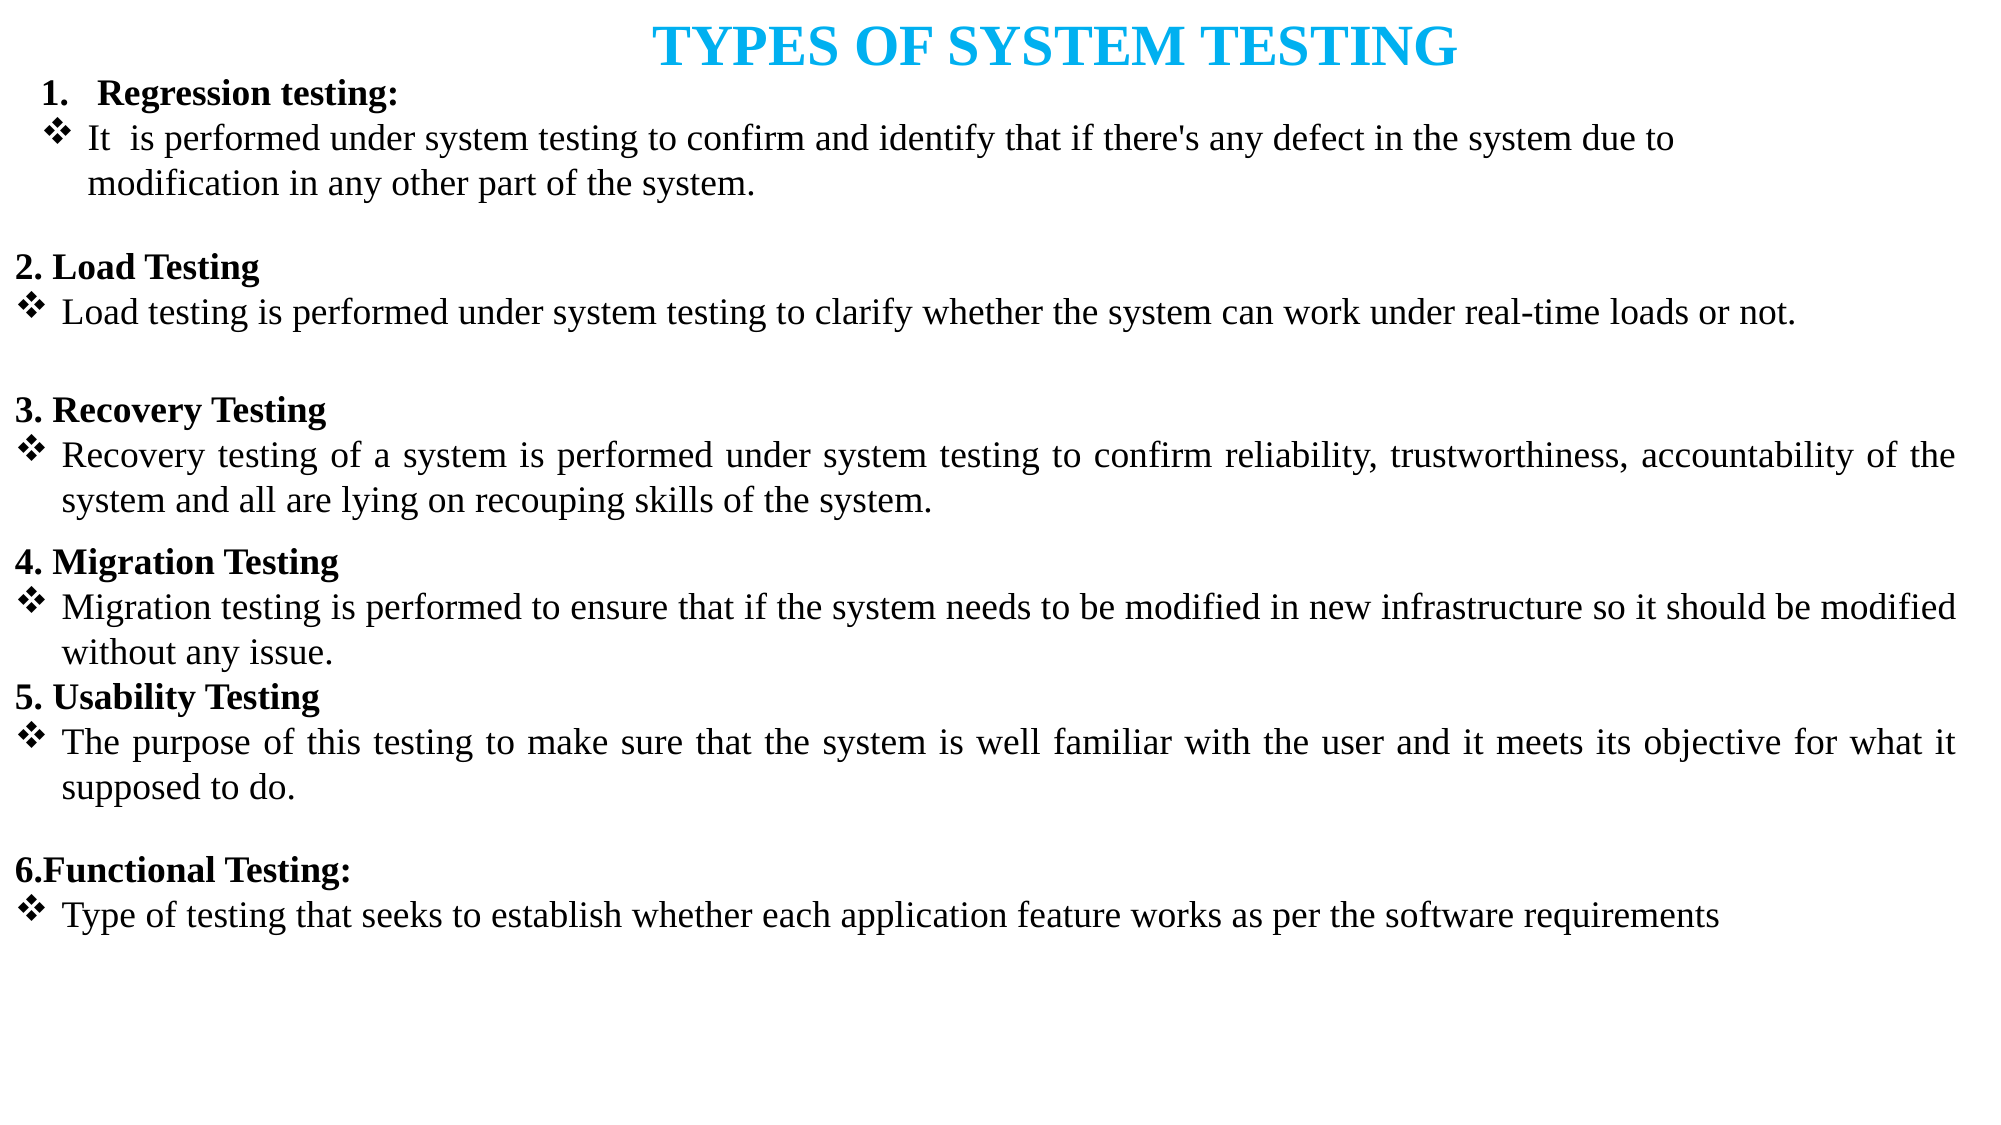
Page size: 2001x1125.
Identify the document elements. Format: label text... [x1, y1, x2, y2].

text_box 6.Functional Testing: Type of testing that seeks to establish whether each application feature works as per the software requirements [0, 837, 1877, 943]
text_box 3. Recovery Testing Recovery testing of a system is performed under system testing to confirm reliability, trustworthiness, accountability of the system and all are lying on recouping skills of the system. [0, 378, 1974, 528]
text_box Regression testing: It is performed under system testing to confirm and identify that if there's any defect in the system due to modification in any other part of the system. [26, 60, 1877, 211]
text_box 4. Migration Testing Migration testing is performed to ensure that if the system needs to be modified in new infrastructure so it should be modified without any issue. 5. Usability Testing The purpose of this testing to make sure that the system is well familiar with the user and it meets its objective for what it supposed to do. [0, 529, 1974, 815]
text_box TYPES OF SYSTEM TESTING [637, 0, 1475, 60]
text_box 2. Load Testing Load testing is performed under system testing to clarify whether the system can work under real-time loads or not. [0, 234, 1974, 340]
